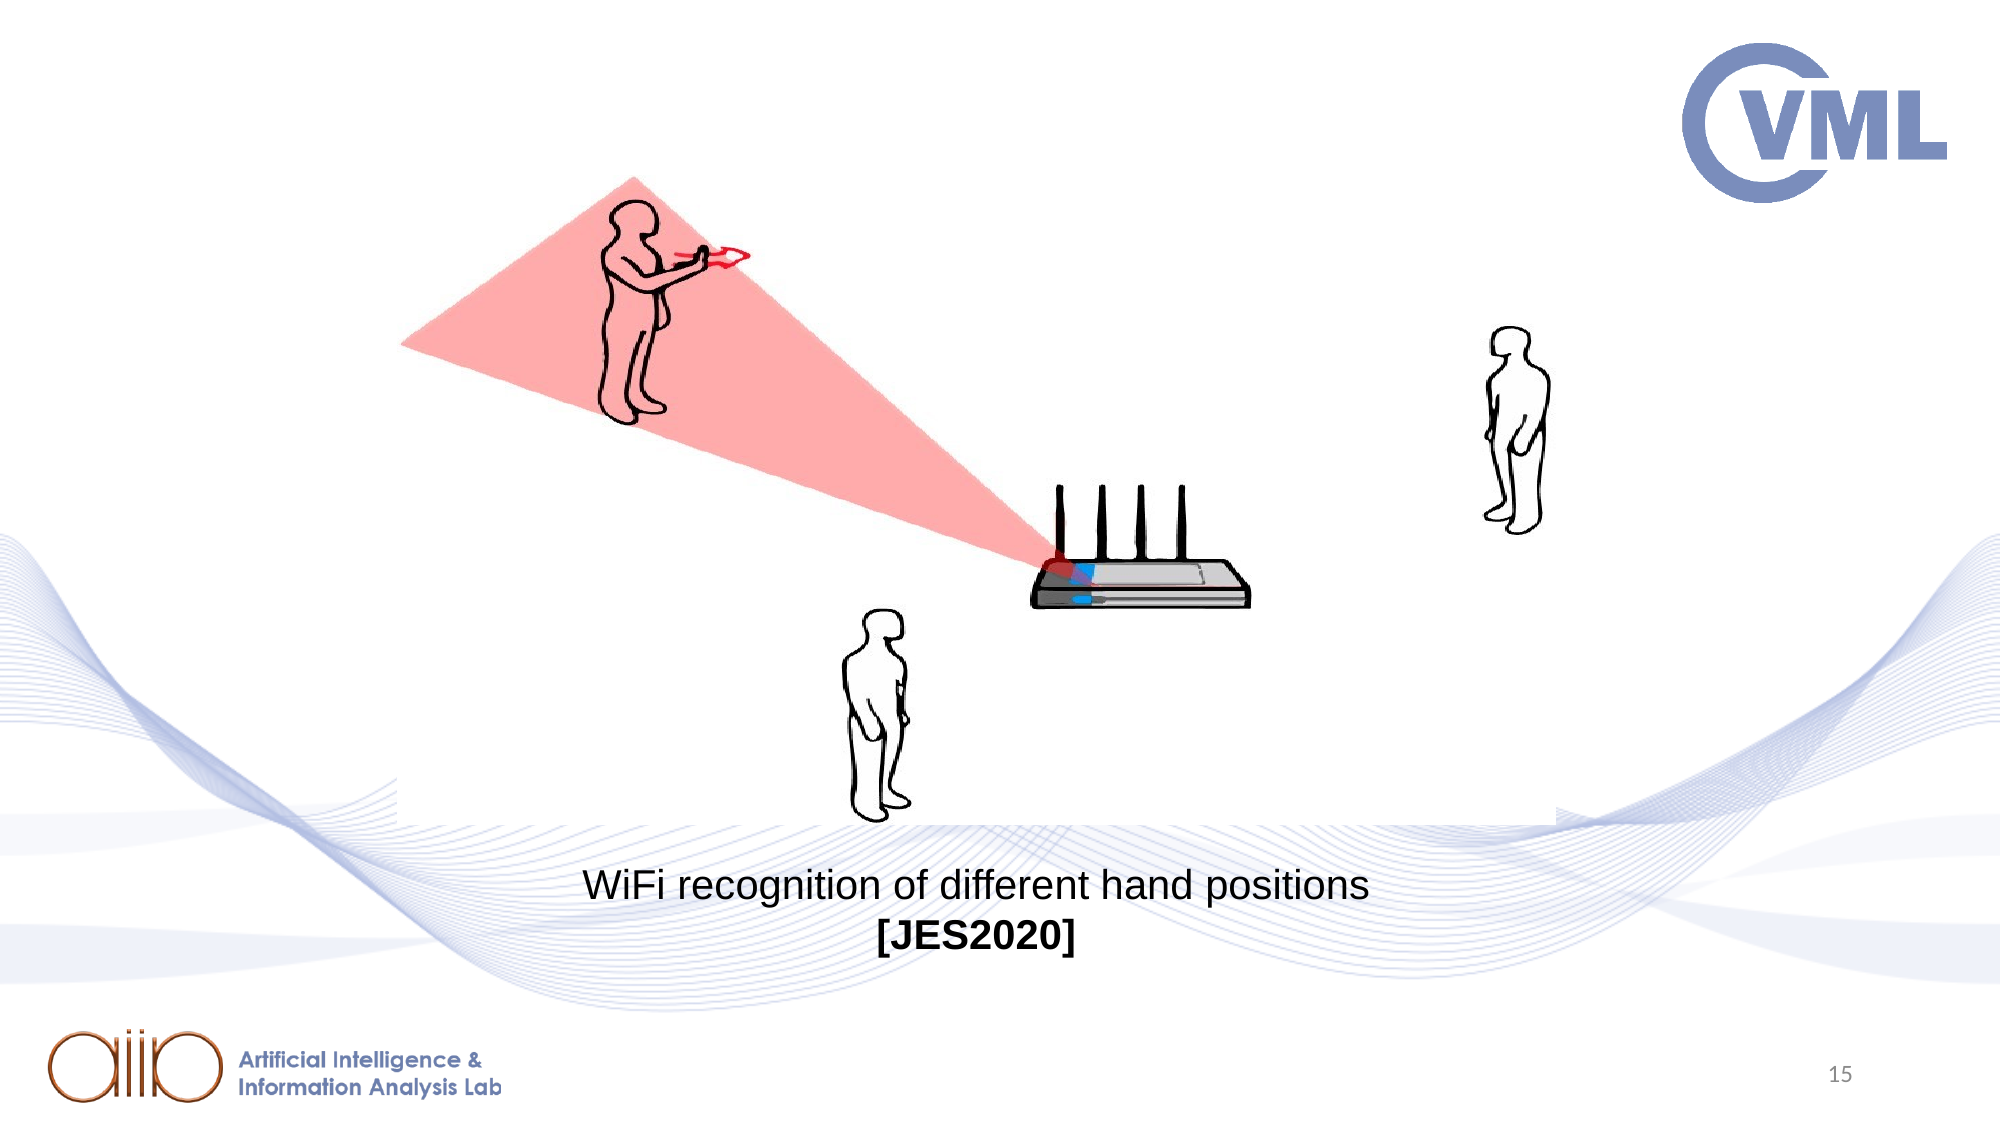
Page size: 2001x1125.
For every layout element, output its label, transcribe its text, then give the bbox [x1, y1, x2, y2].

picture [43, 1023, 501, 1106]
slide_number 15 [1401, 1042, 1869, 1103]
title WiFi recognition of different hand positions [JES2020] [397, 832, 1556, 992]
picture [1647, 19, 1993, 226]
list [397, 174, 1556, 825]
